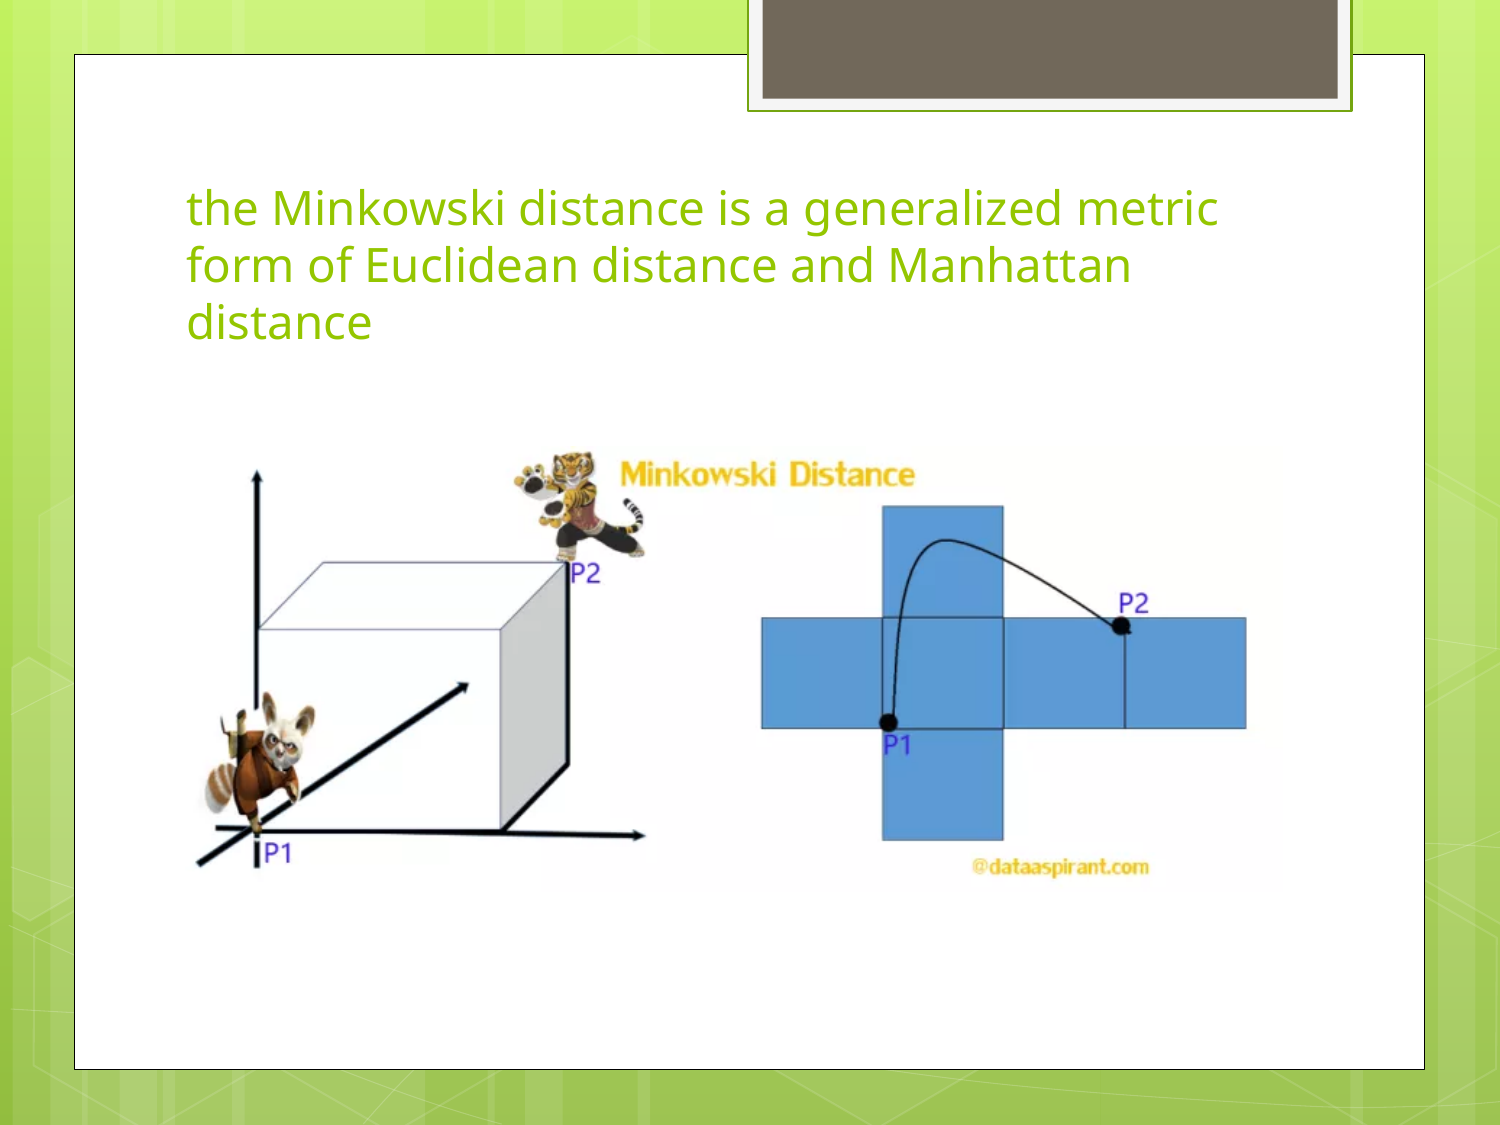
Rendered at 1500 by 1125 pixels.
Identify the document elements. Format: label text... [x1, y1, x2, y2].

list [170, 446, 1284, 892]
title the Minkowski distance is a generalized metric form of Euclidean distance and Manhattan distance [171, 168, 1324, 357]
